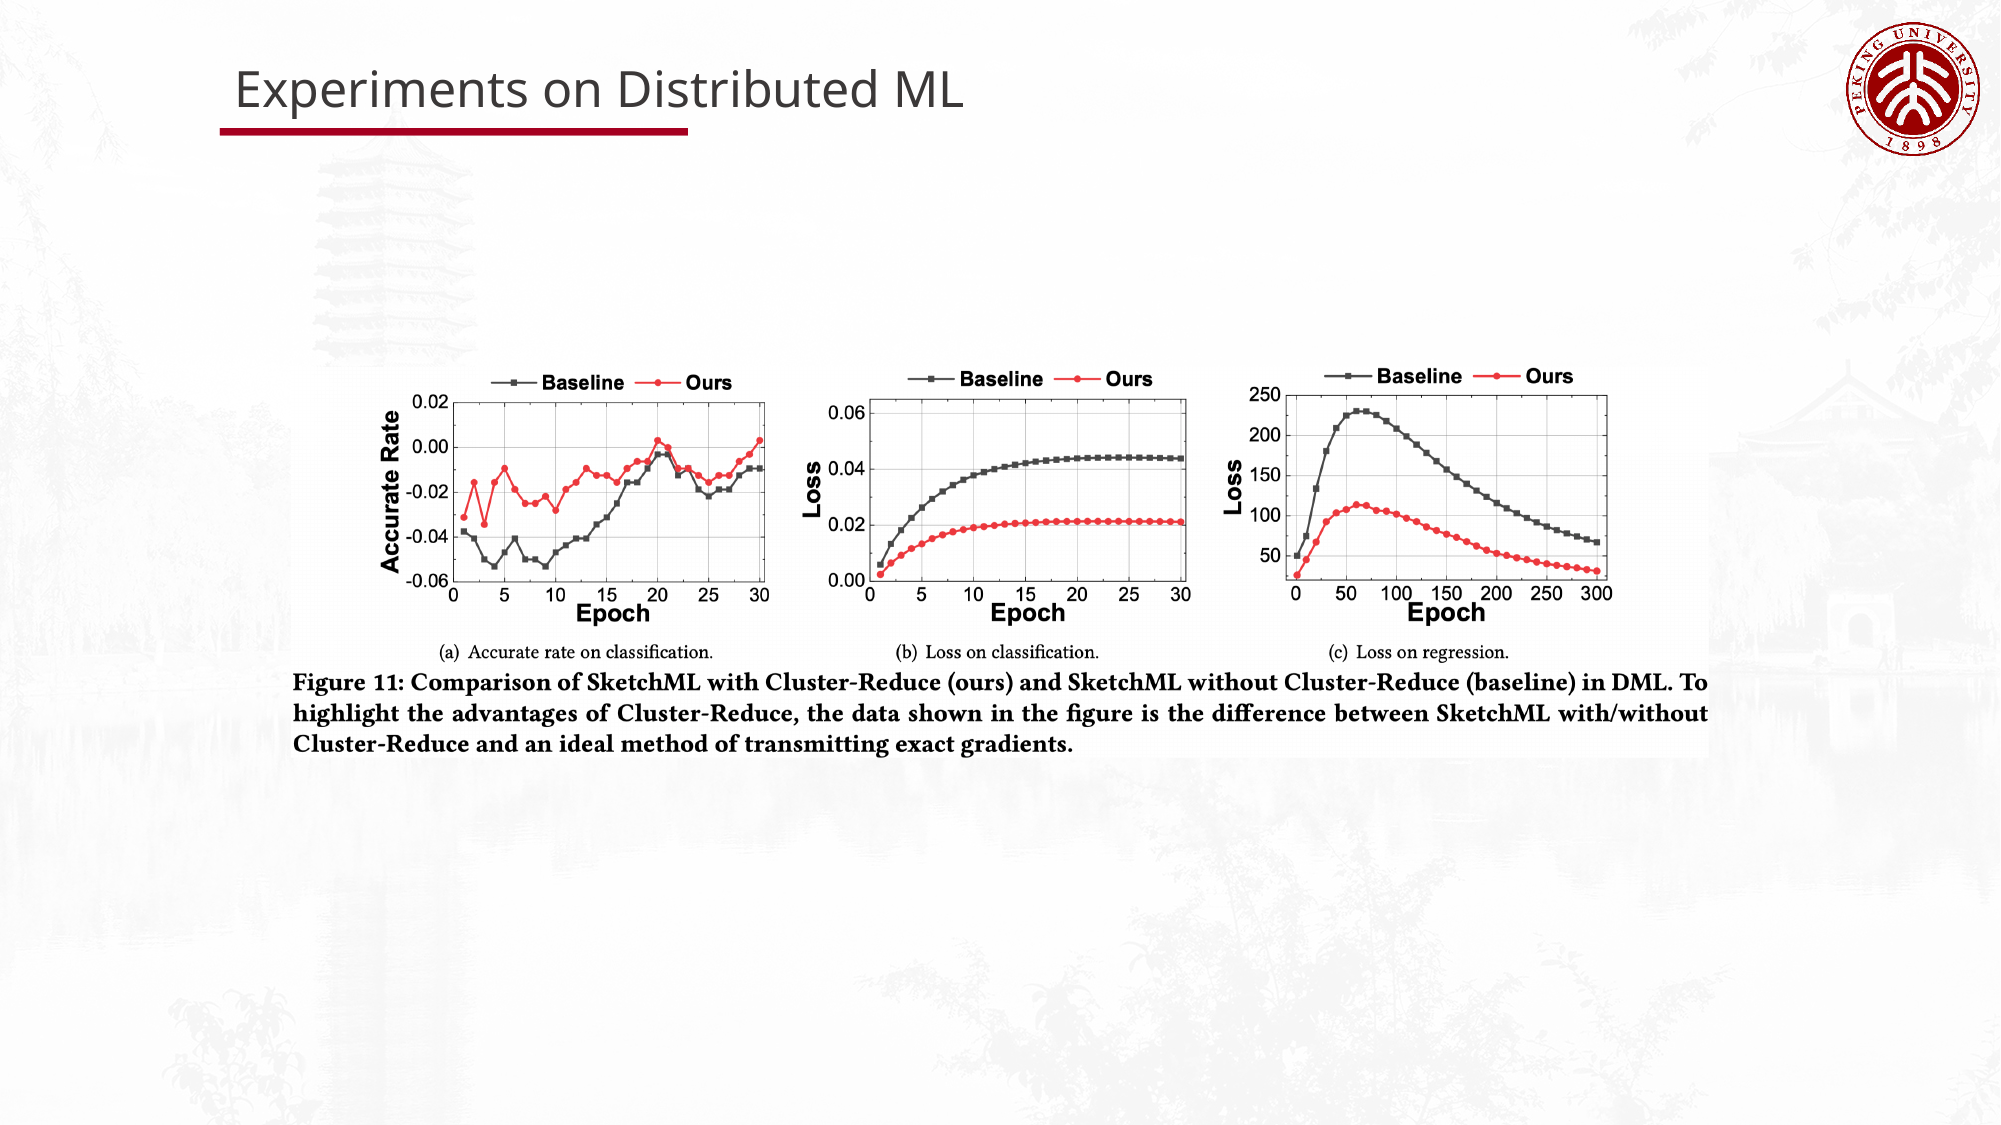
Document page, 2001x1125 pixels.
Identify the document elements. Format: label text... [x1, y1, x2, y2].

text_box [219, 127, 689, 137]
picture [0, 0, 2001, 1125]
text_box Experiments on Distributed ML [220, 50, 1000, 126]
